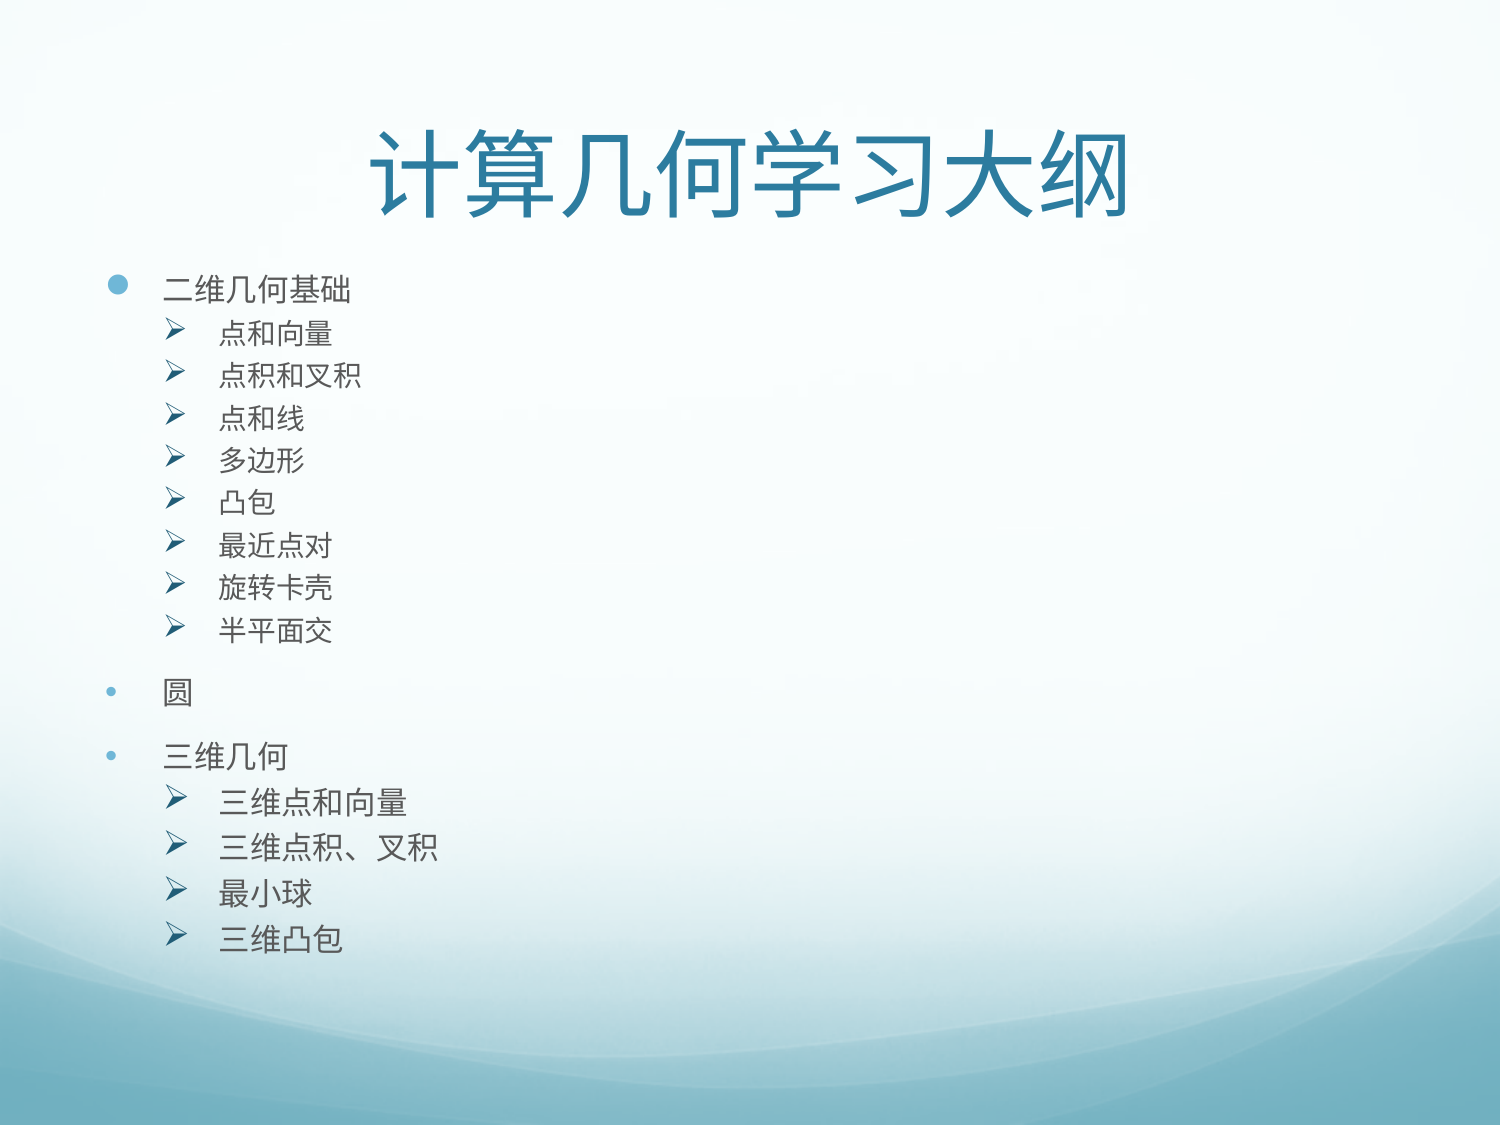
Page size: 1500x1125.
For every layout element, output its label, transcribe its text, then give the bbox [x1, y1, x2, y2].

title 计算几何学习大纲 [90, 17, 1410, 237]
list 二维几何基础 点和向量 点积和叉积 点和线 多边形 凸包 最近点对 旋转卡壳 半平面交 圆 三维几何 三维点和向量 三维点积、叉积 最小球 三维凸包 [90, 262, 1410, 975]
